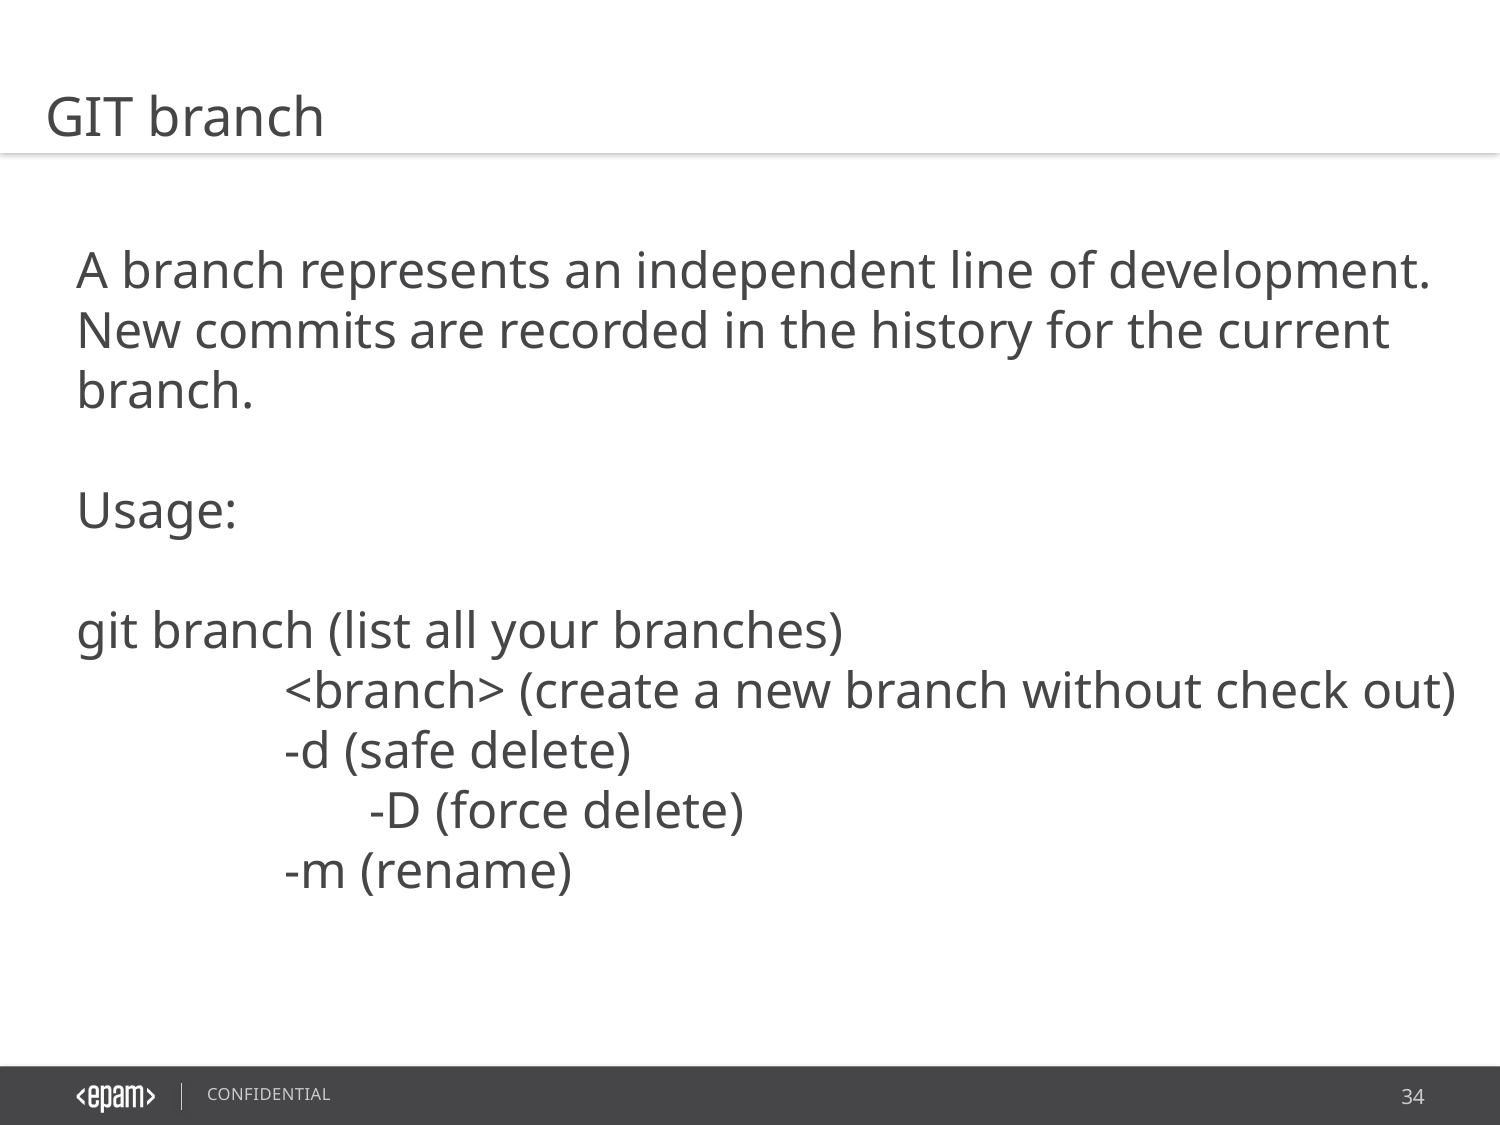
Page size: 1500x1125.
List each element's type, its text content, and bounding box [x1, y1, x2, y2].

text_box A branch represents an independent line of development. New commits are recorded in the history for the current branch. Usage: git branch (list all your branches) <branch> (create a new branch without check out) -d (safe delete) -D (force delete) -m (rename) [62, 231, 1500, 906]
list GIT branch [0, 0, 1500, 153]
picture [76, 1085, 155, 1113]
